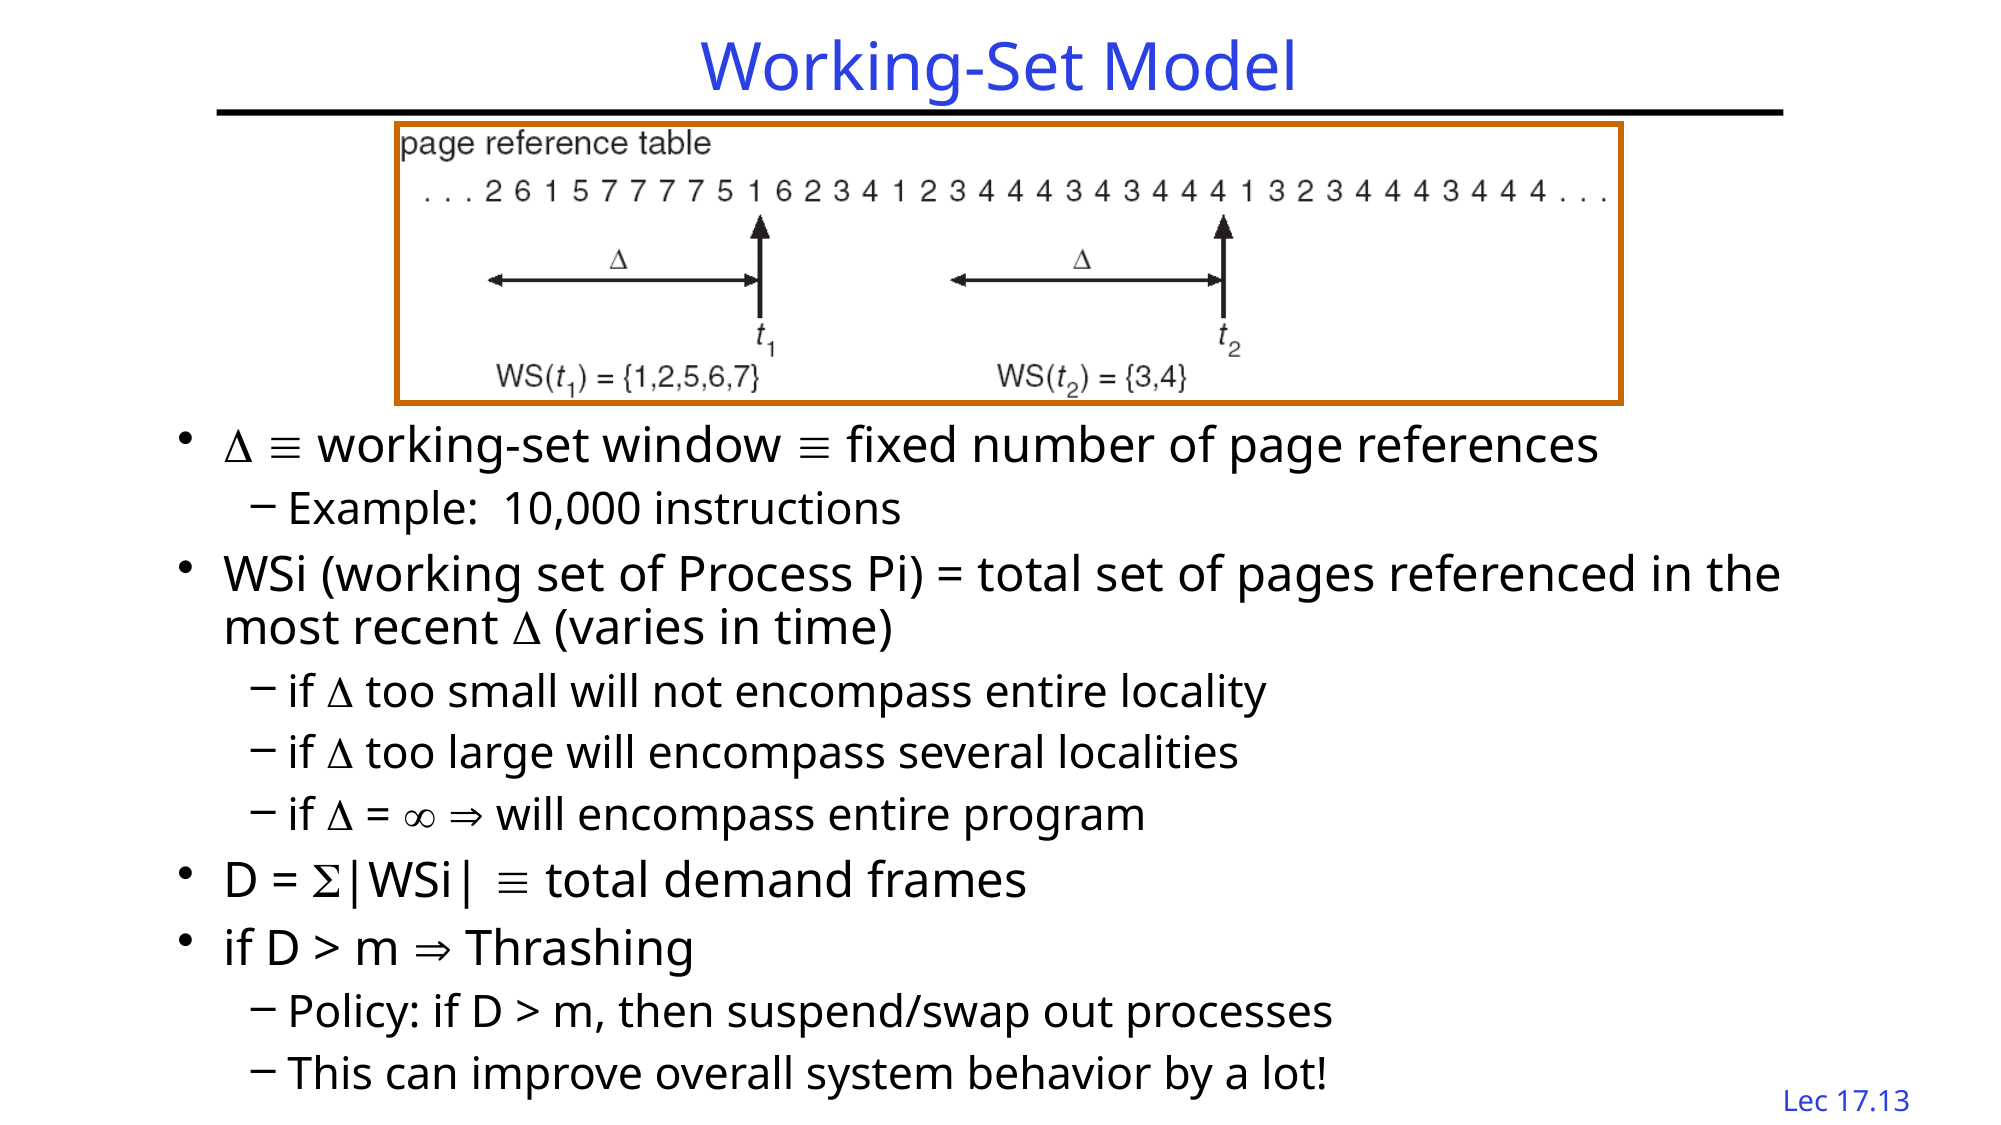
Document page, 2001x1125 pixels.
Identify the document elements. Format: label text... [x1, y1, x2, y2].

list   working-set window  fixed number of page references Example: 10,000 instructions WSi (working set of Process Pi) = total set of pages referenced in the most recent  (varies in time) if  too small will not encompass entire locality if  too large will encompass several localities if  =   will encompass entire program D = |WSi|  total demand frames if D > m  Thrashing Policy: if D > m, then suspend/swap out processes This can improve overall system behavior by a lot! [162, 412, 1875, 1113]
picture [399, 127, 1619, 401]
title Working-Set Model [216, 24, 1784, 113]
